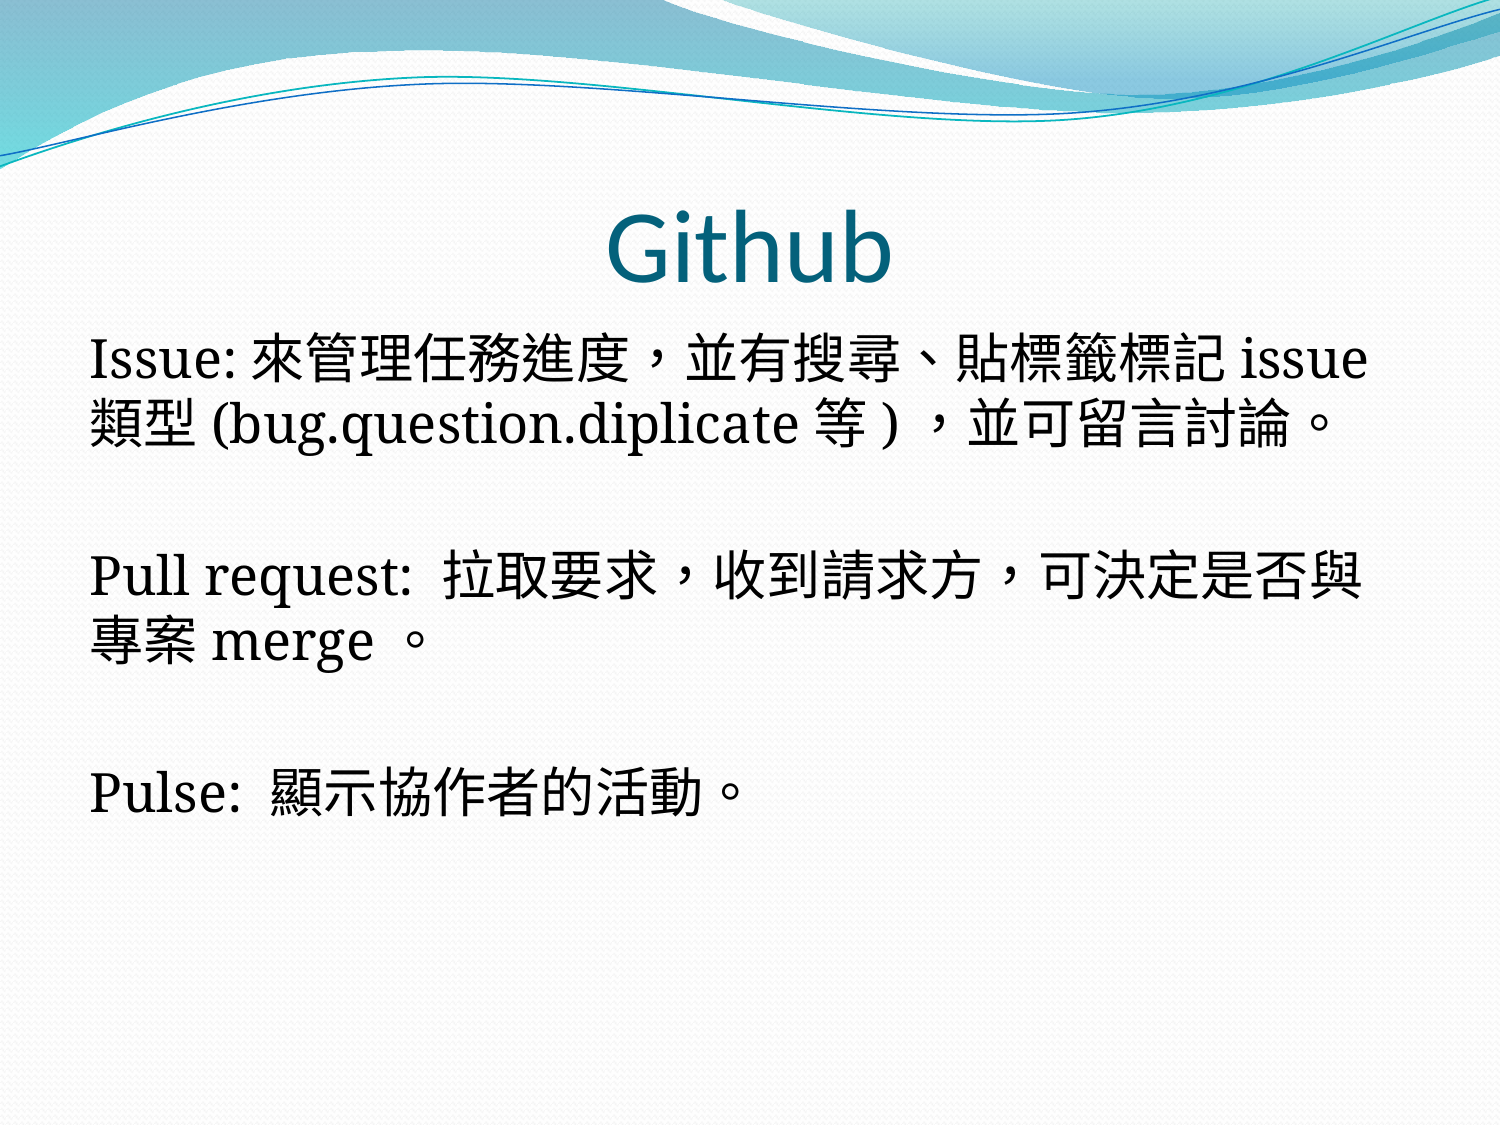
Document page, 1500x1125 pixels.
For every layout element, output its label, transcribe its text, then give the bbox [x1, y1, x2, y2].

list Issue:來管理任務進度，並有搜尋、貼標籤標記issue類型(bug.question.diplicate等)，並可留言討論。 Pull request: 拉取要求，收到請求方，可決定是否與專案merge。 Pulse: 顯示協作者的活動。 [75, 317, 1425, 1038]
title Github [75, 115, 1425, 303]
